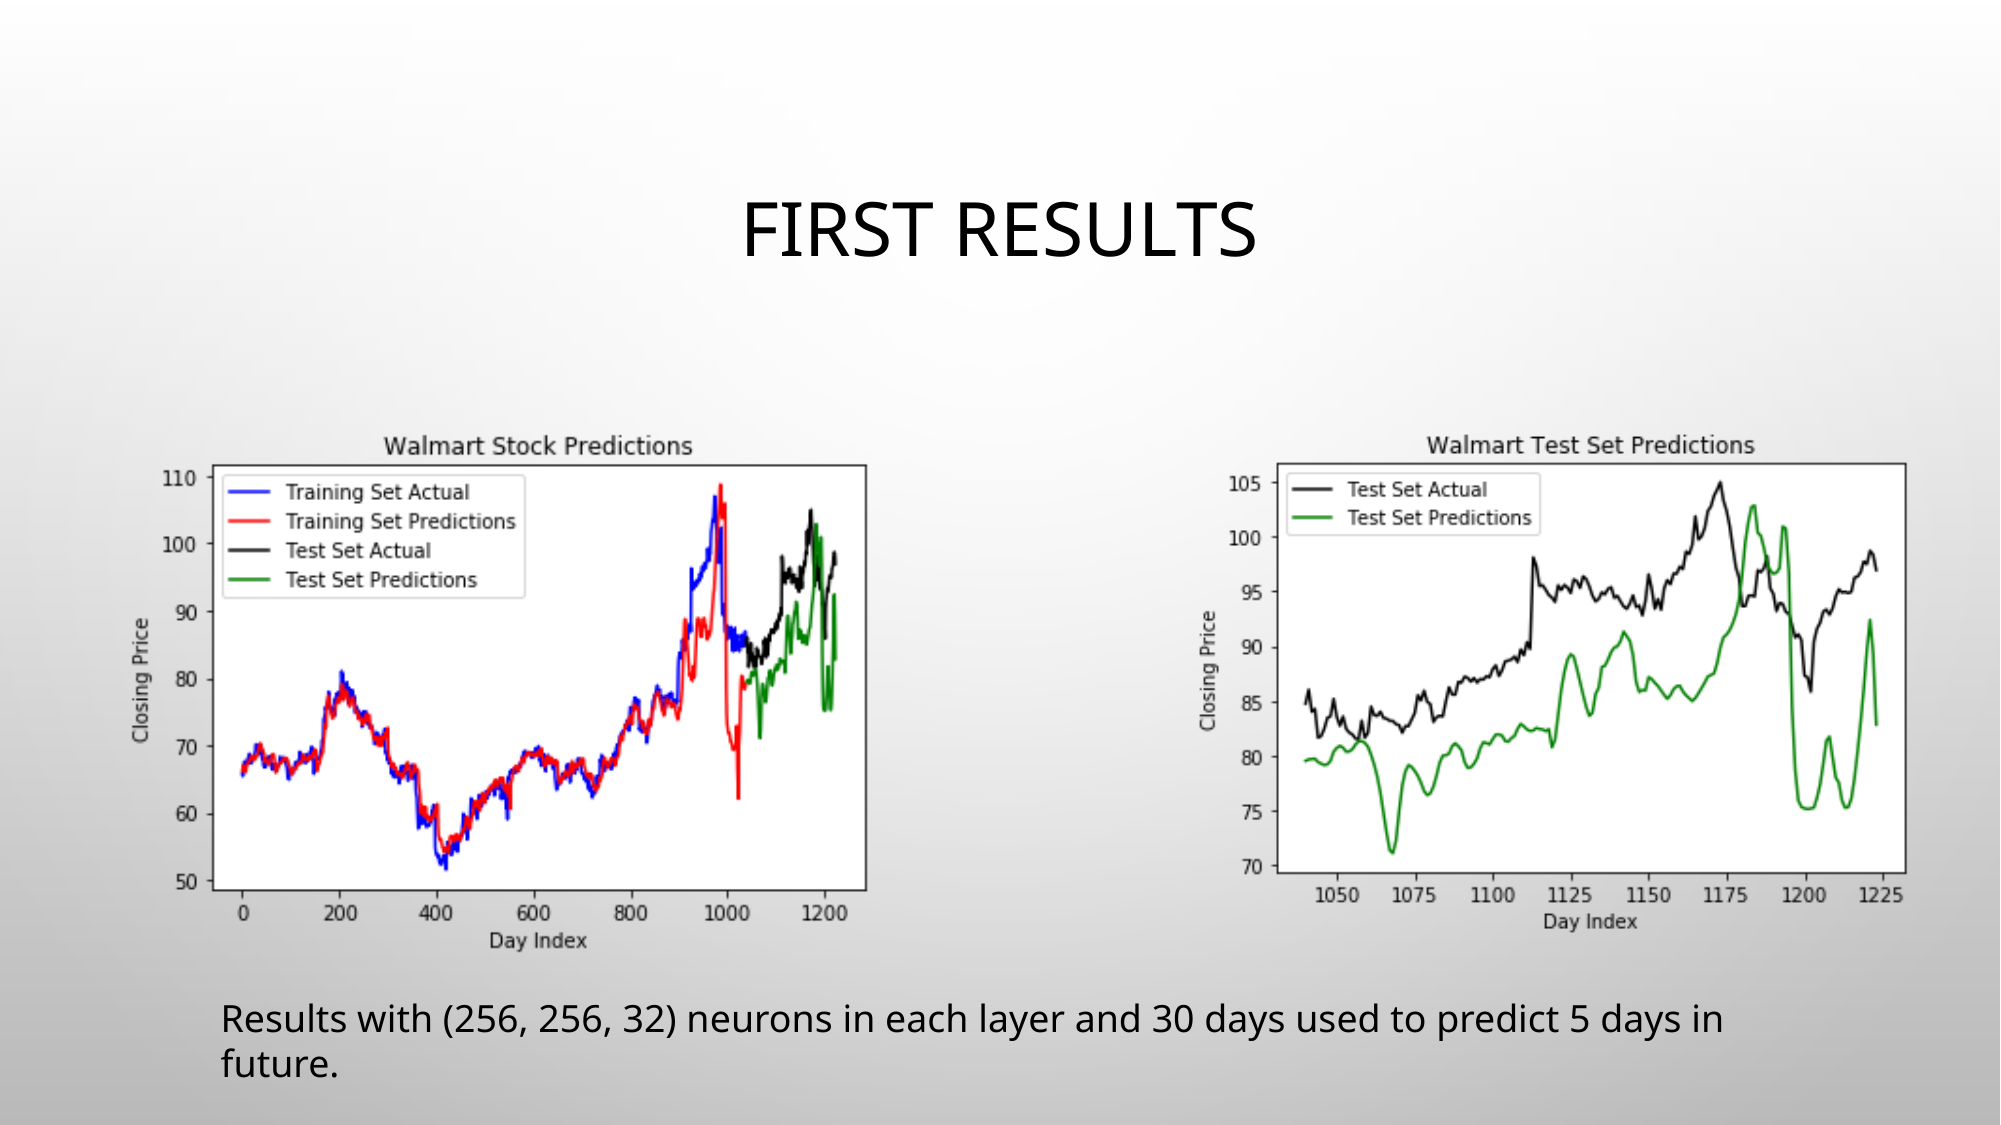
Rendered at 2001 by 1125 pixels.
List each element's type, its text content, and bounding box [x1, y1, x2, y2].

title First results [149, 101, 1851, 364]
picture [0, 0, 2000, 1125]
text_box Results with (256, 256, 32) neurons in each layer and 30 days used to predict 5 days in future. [205, 987, 1834, 1093]
